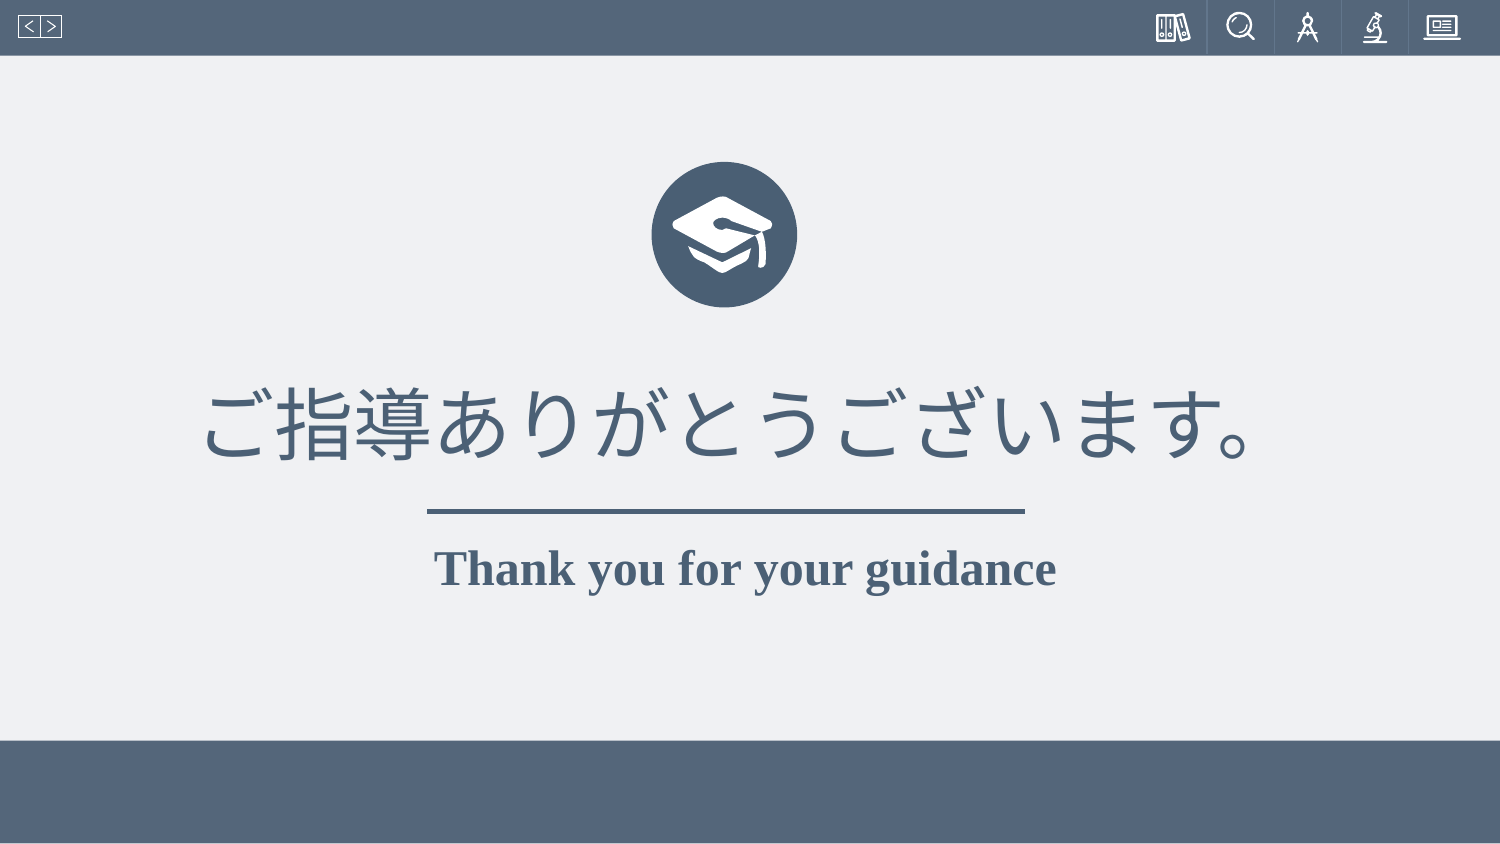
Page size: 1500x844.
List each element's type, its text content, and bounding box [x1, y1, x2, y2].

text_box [651, 161, 798, 308]
text_box [1362, 12, 1388, 44]
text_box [18, 15, 37, 38]
text_box ご指導ありがとうございます。 [183, 369, 1308, 477]
text_box [1156, 12, 1191, 42]
text_box [1423, 15, 1462, 40]
text_box [1226, 11, 1255, 40]
text_box [1297, 11, 1319, 43]
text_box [40, 15, 63, 38]
text_box Thank you for your guidance [419, 527, 1109, 603]
